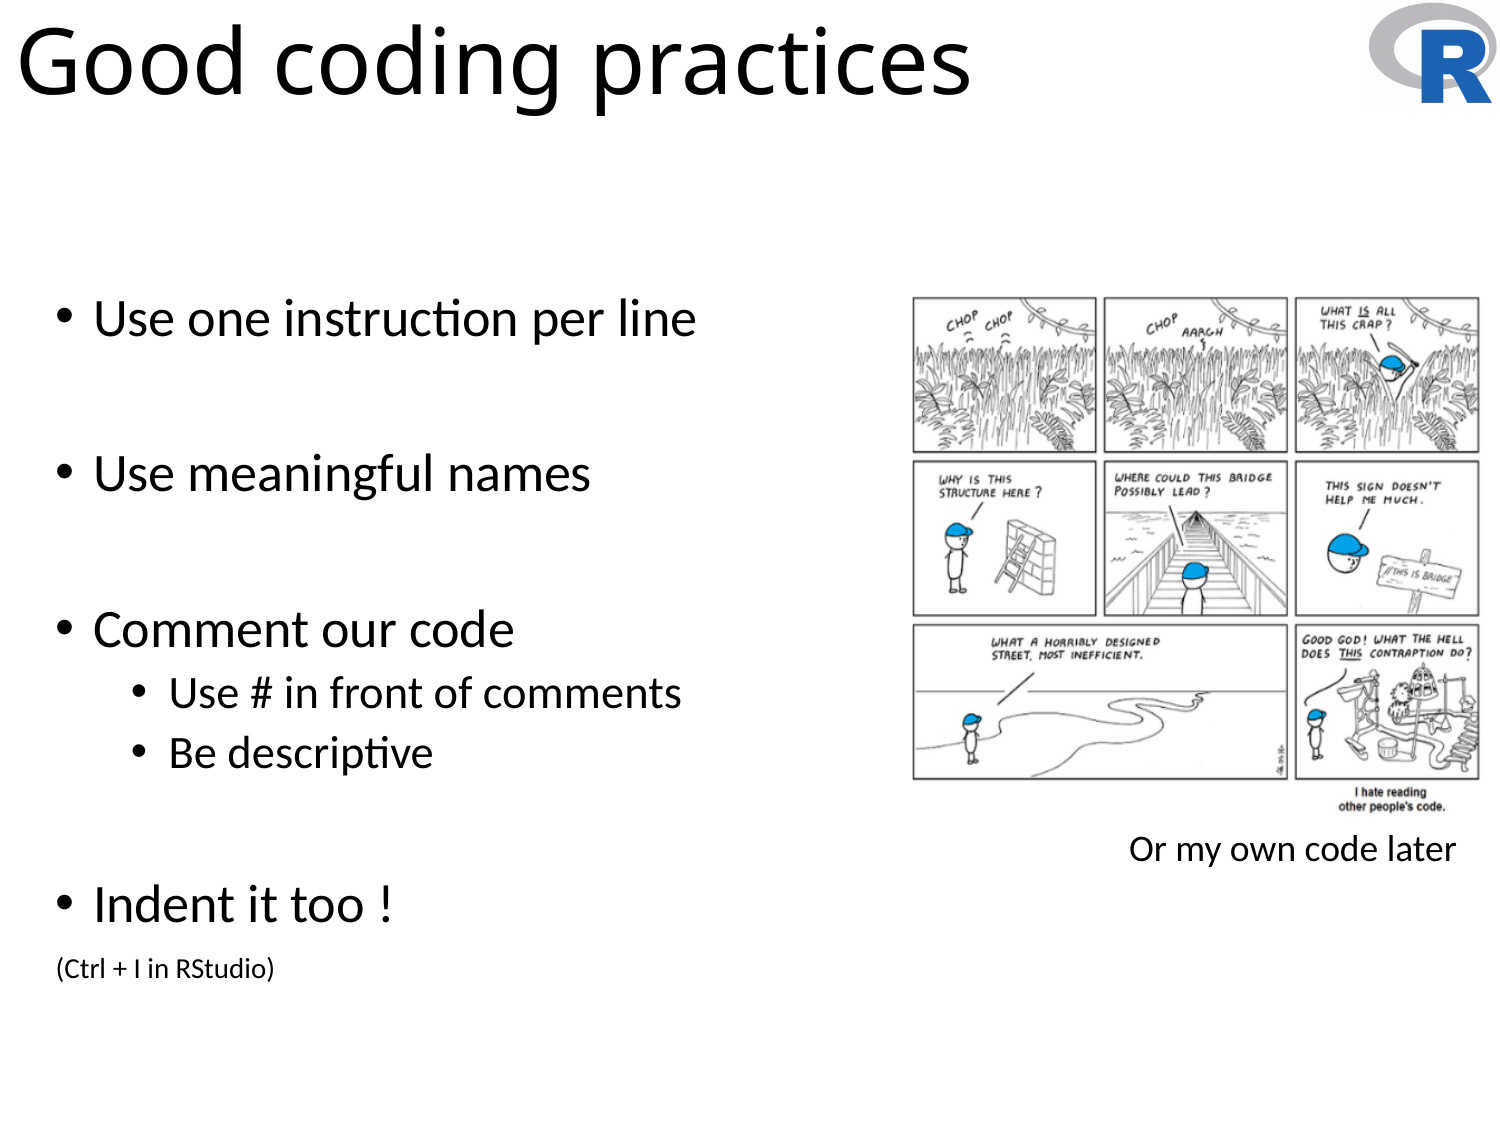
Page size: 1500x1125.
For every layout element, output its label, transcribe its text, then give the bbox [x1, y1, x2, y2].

text_box Or my own code later [1114, 821, 1481, 877]
list Use one instruction per line Use meaningful names Comment our code Use # in front of comments Be descriptive Indent it too ! (Ctrl + I in RStudio) [40, 281, 1335, 996]
title Good coding practices [0, 0, 1500, 130]
picture [912, 296, 1481, 821]
picture [1365, 0, 1500, 107]
